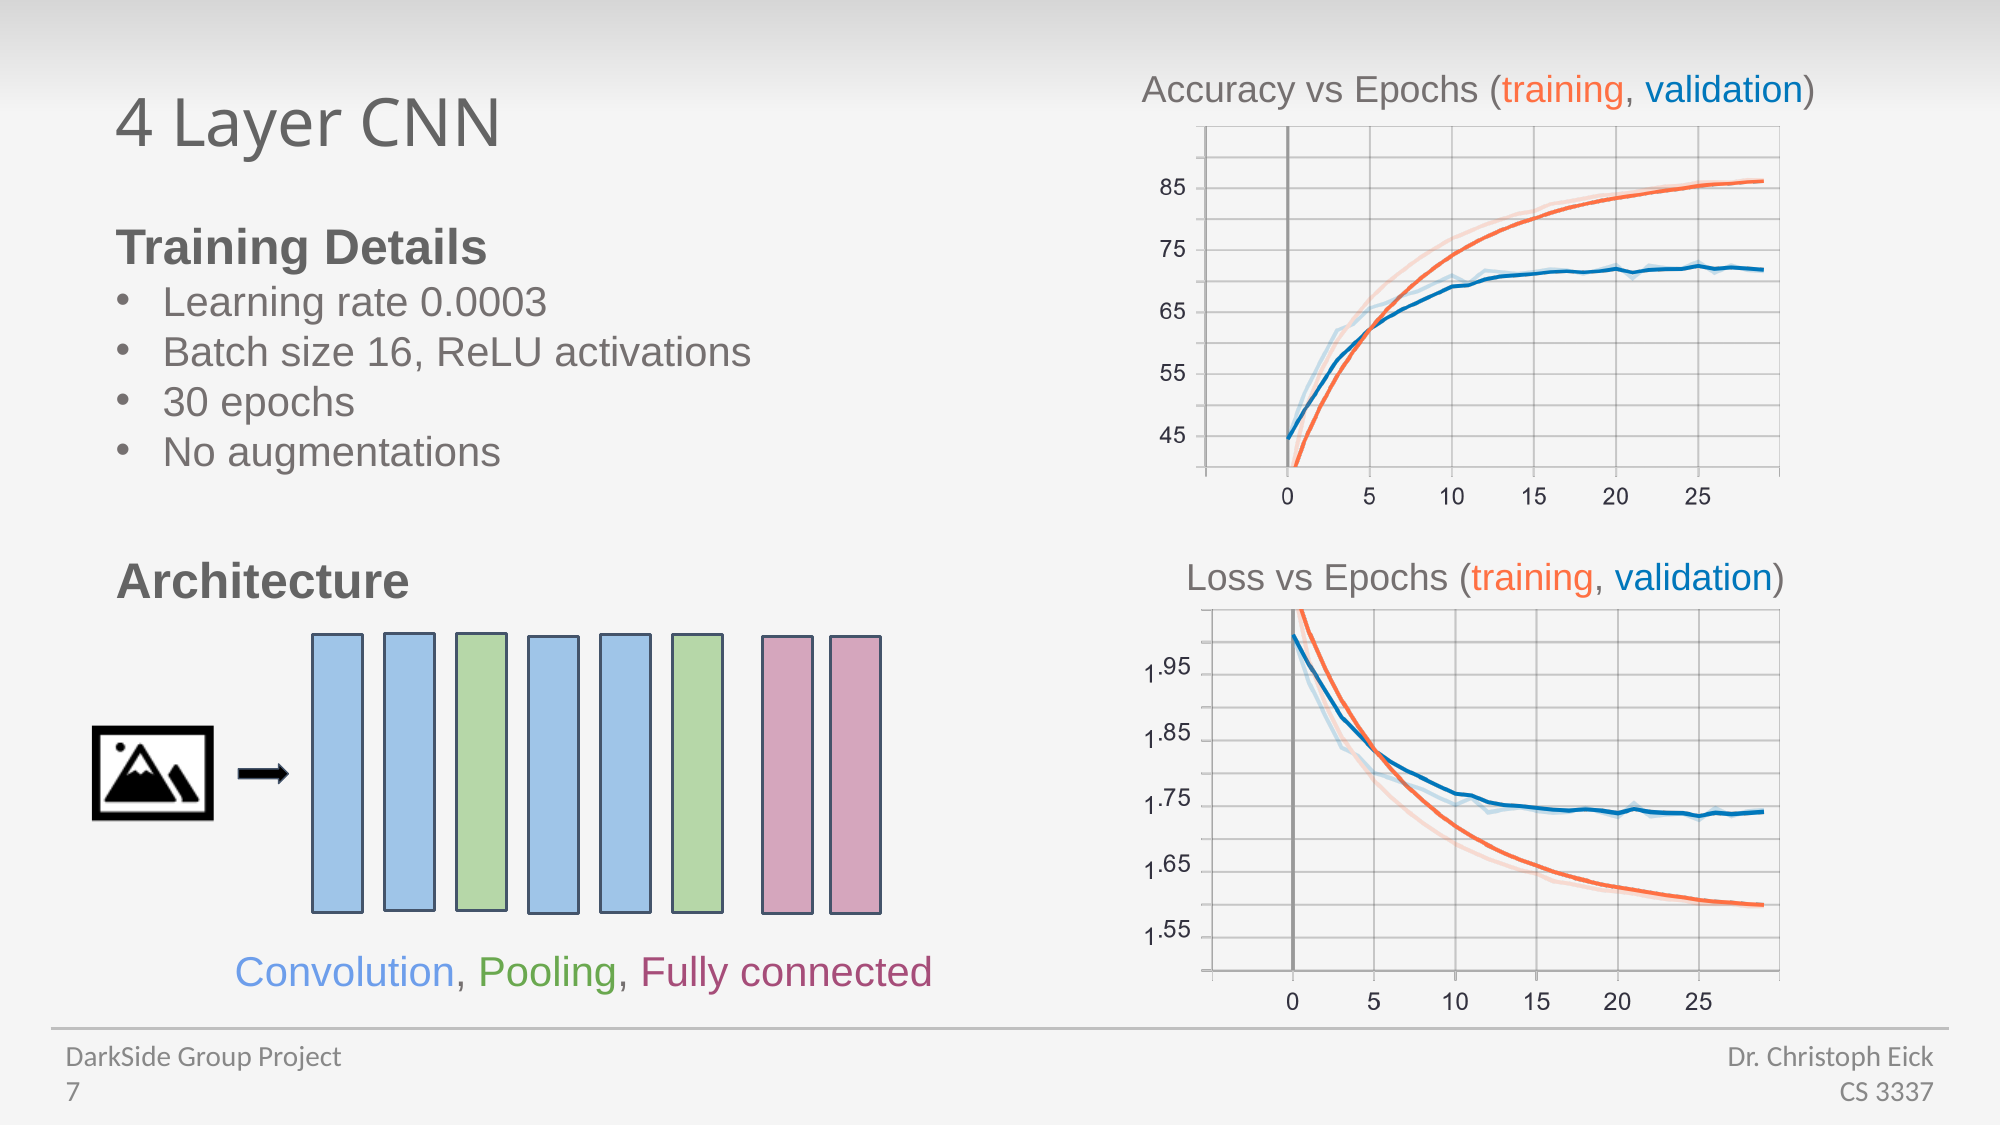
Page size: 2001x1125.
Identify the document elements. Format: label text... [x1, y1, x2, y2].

text_box DarkSide Group Project 7 [50, 1037, 376, 1114]
text_box Architecture [100, 540, 855, 616]
picture [1110, 609, 1780, 1015]
text_box [238, 763, 289, 784]
text_box [384, 633, 435, 911]
text_box [456, 633, 507, 911]
text_box [600, 634, 651, 913]
picture [1148, 125, 1780, 509]
text_box [762, 636, 813, 914]
picture [91, 725, 215, 822]
text_box Training Details Learning rate 0.0003 Batch size 16, ReLU activations 30 epochs No augmentations [100, 207, 855, 483]
text_box Dr. Christoph Eick CS 3337 [1659, 1039, 1950, 1114]
text_box [830, 636, 881, 914]
text_box [528, 636, 579, 914]
text_box 4 Layer CNN [100, 72, 1818, 168]
text_box Convolution, Pooling, Fully connected [181, 937, 986, 1003]
text_box [312, 634, 363, 913]
text_box Loss vs Epochs (training, validation) [1171, 544, 1806, 605]
text_box [672, 634, 723, 913]
text_box Accuracy vs Epochs (training, validation) [1126, 57, 1845, 117]
